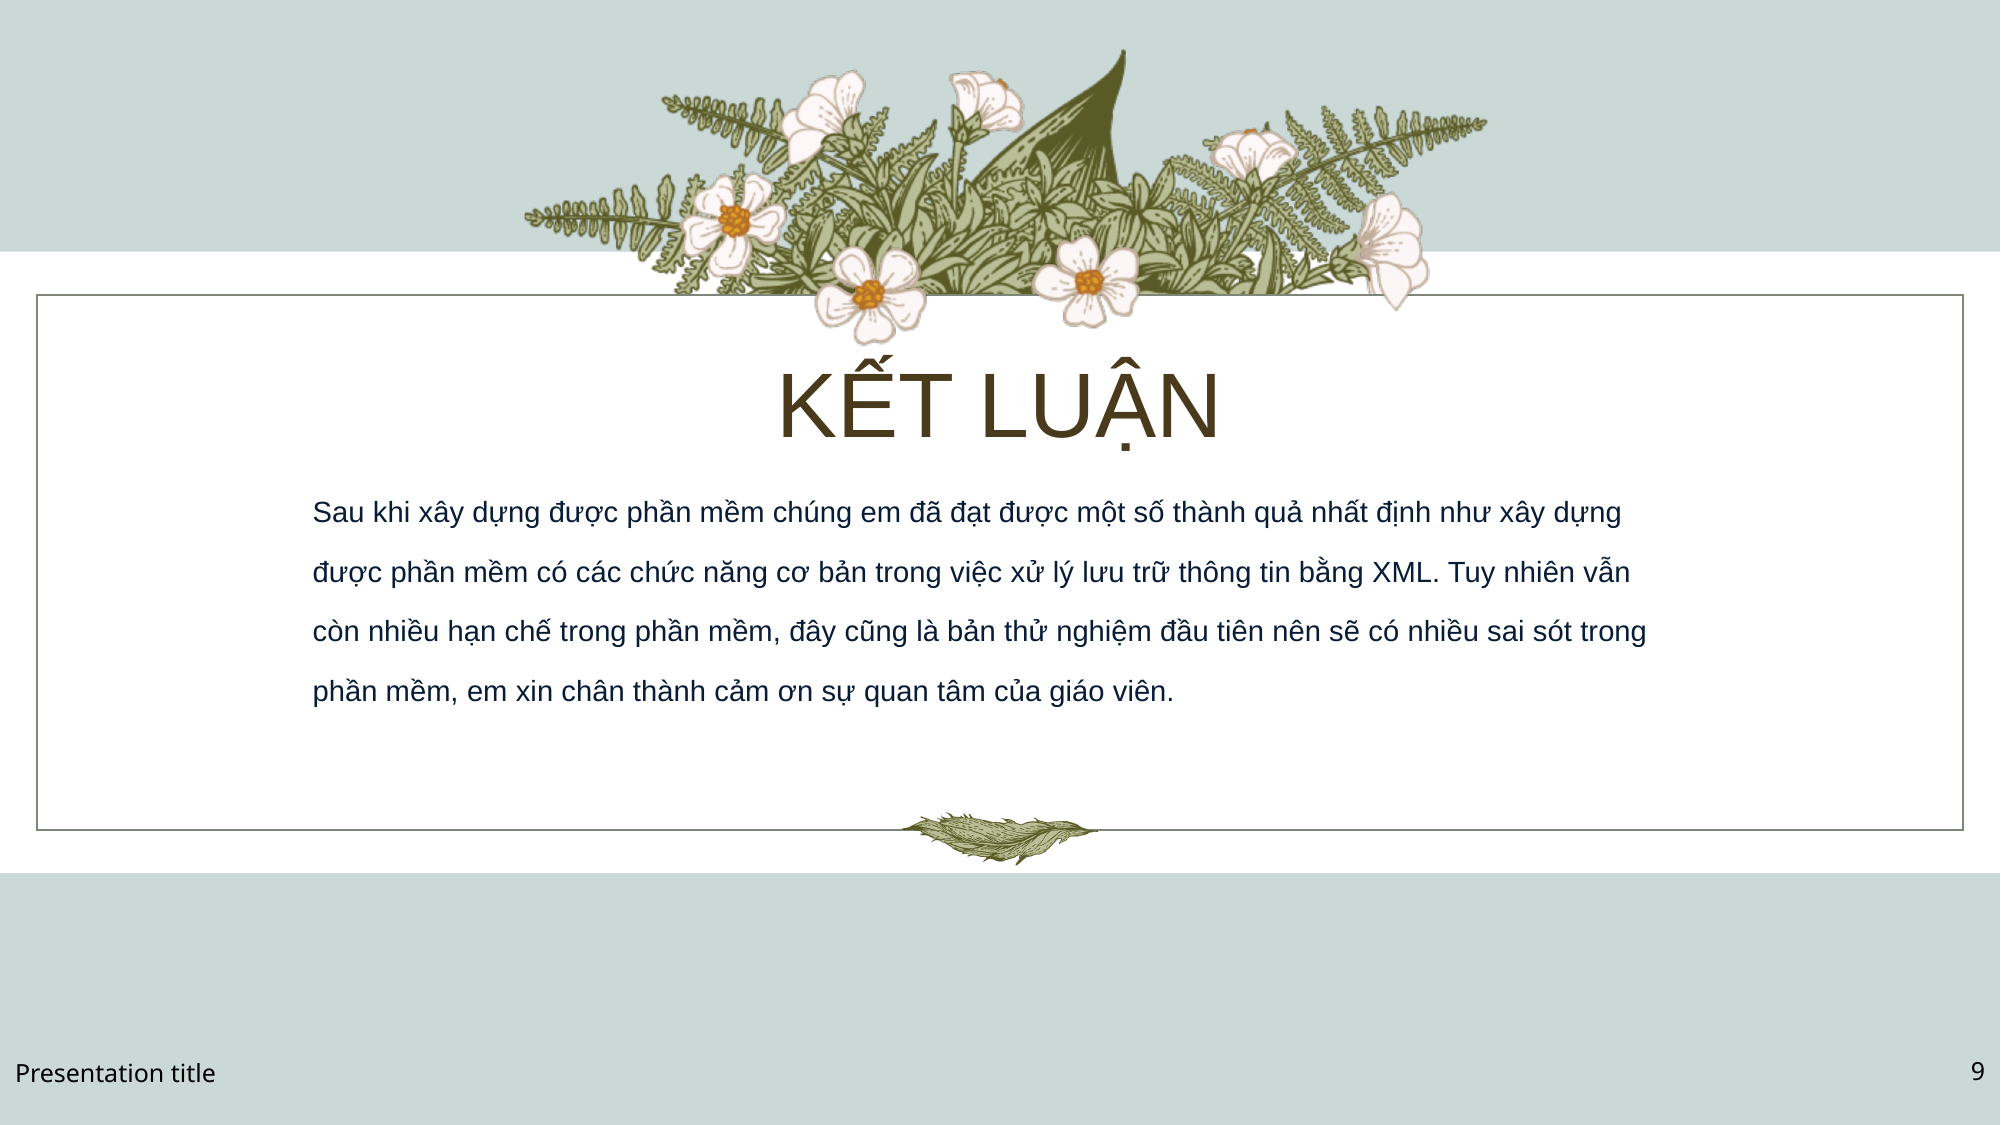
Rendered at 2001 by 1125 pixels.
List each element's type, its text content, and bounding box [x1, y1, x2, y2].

title KẾT LUẬN [286, 350, 1714, 491]
picture [512, 29, 1500, 350]
list Sau khi xây dựng được phần mềm chúng em đã đạt được một số thành quả nhất định như xây dựng được phần mềm có các chức năng cơ bản trong việc xử lý lưu trữ thông tin bằng XML. Tuy nhiên vẫn còn nhiều hạn chế trong phần mềm, đây cũng là bản thử nghiệm đầu tiên nên sẽ có nhiều sai sót trong phần mềm, em xin chân thành cảm ơn sự quan tâm của giáo viên. [297, 492, 1677, 684]
footer Presentation title [0, 1042, 675, 1103]
picture [900, 807, 1099, 866]
slide_number 9 [1550, 1042, 2000, 1103]
